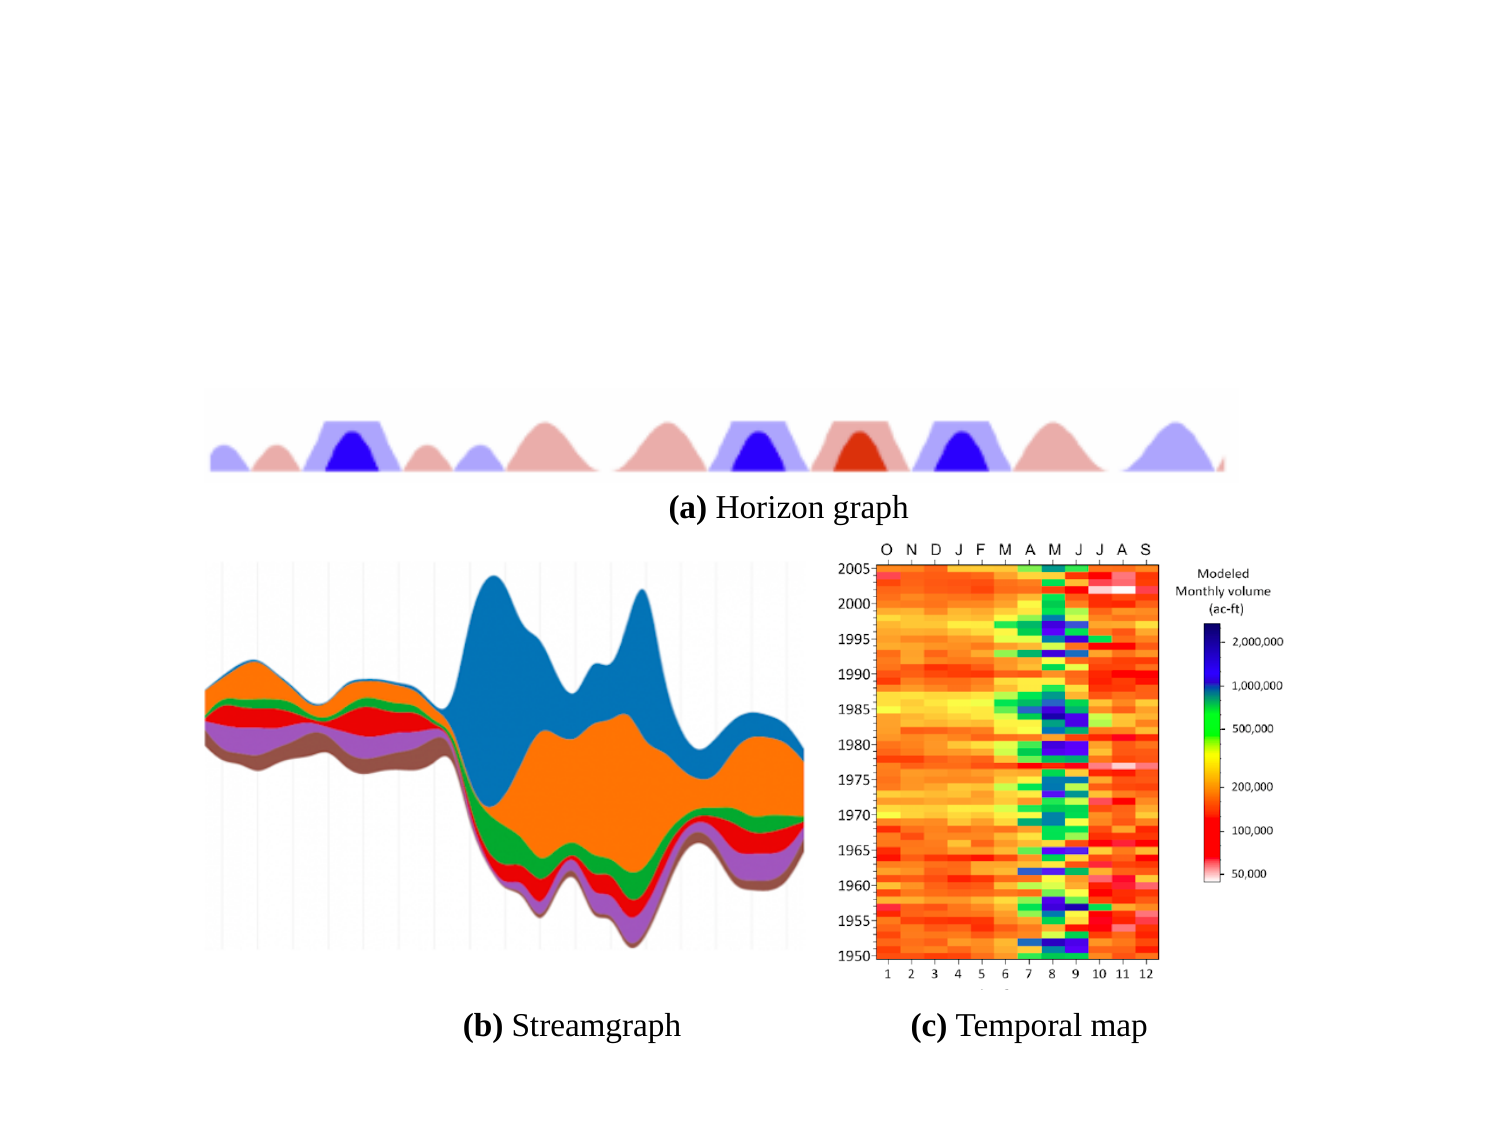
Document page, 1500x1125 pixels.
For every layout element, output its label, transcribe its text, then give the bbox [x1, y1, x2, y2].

text_box (a) Horizon graph [653, 495, 925, 533]
text_box (c) Temporal map [895, 998, 1164, 1051]
picture [204, 558, 808, 969]
text_box (b) Streamgraph [448, 995, 697, 1051]
picture [824, 533, 1287, 990]
picture [204, 388, 1239, 487]
